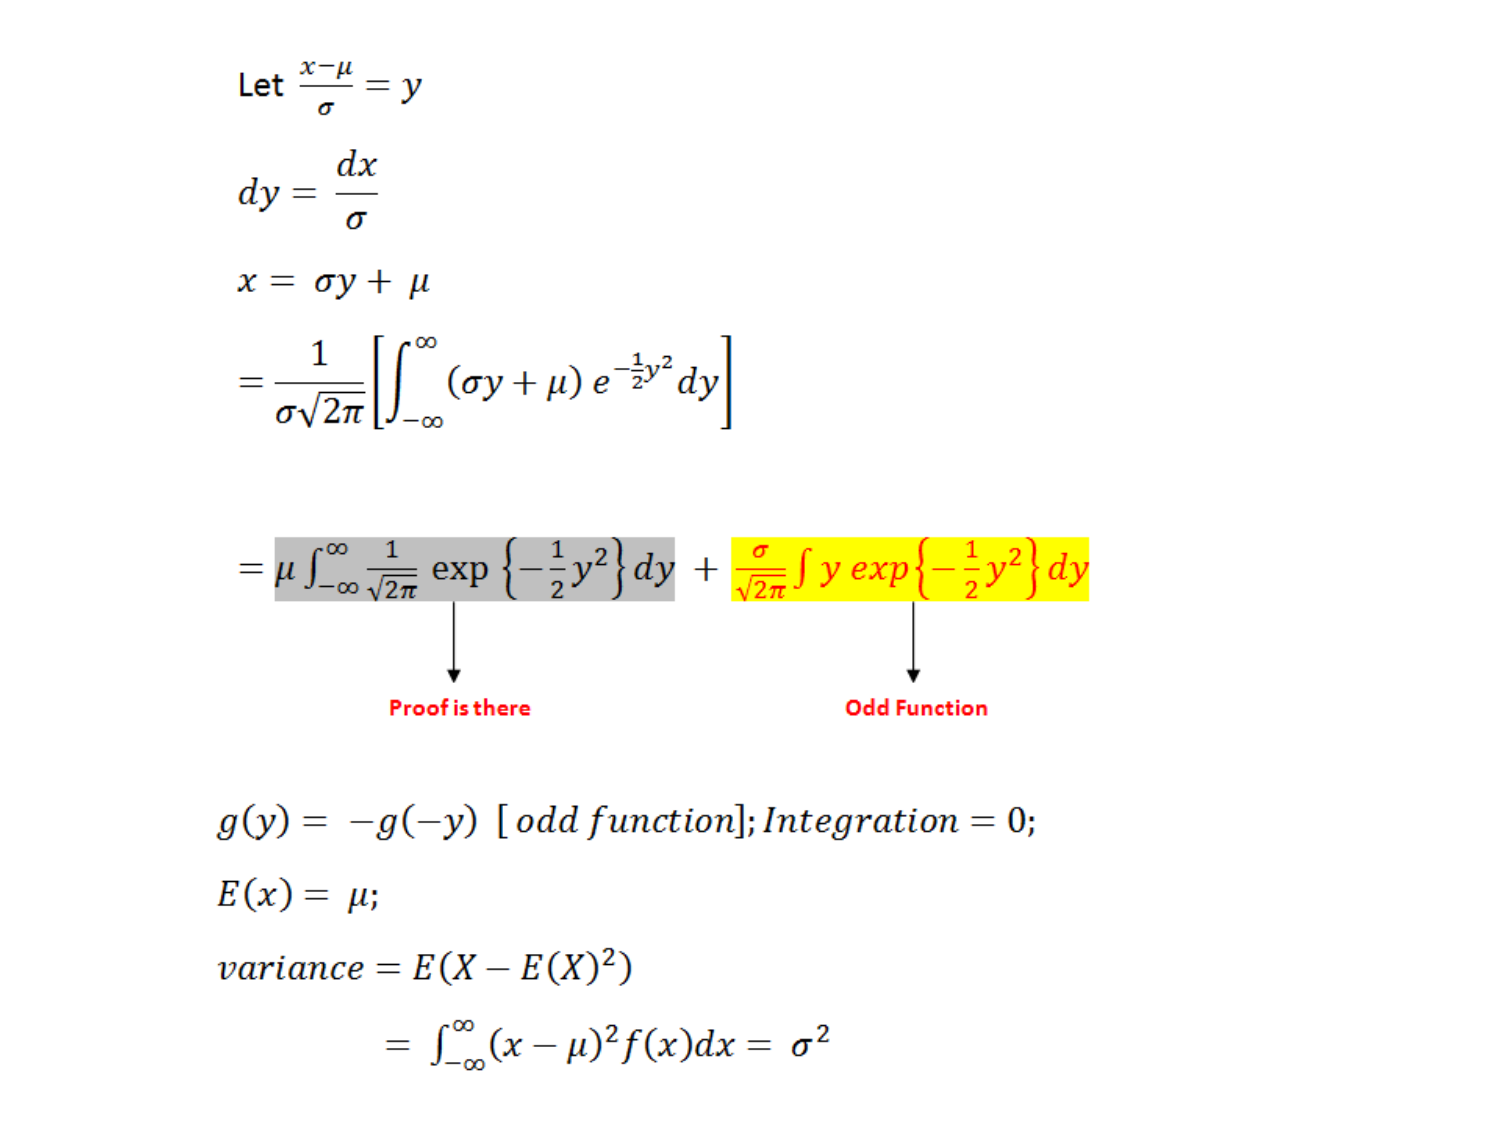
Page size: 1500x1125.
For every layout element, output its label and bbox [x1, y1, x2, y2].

picture [199, 37, 1266, 748]
picture [187, 762, 1135, 1083]
